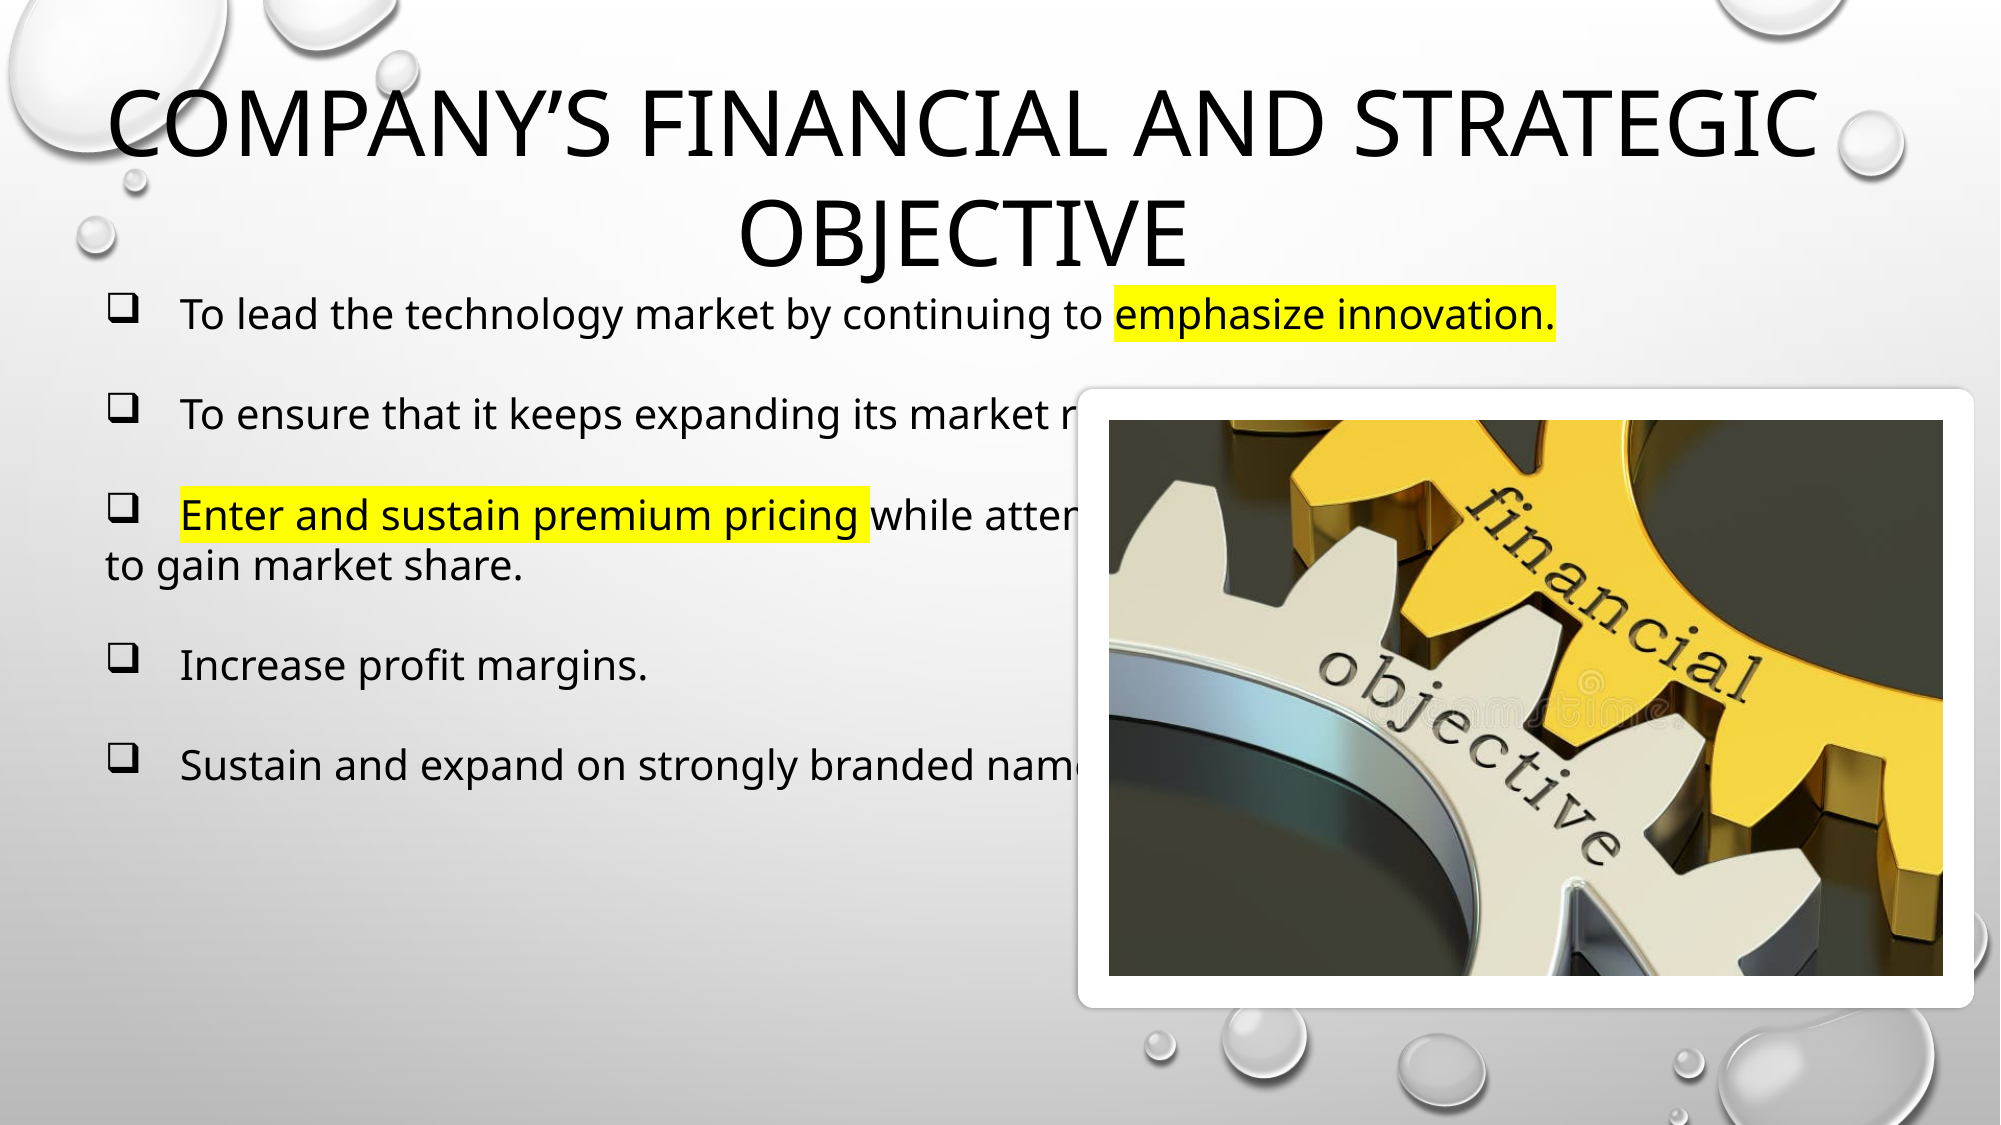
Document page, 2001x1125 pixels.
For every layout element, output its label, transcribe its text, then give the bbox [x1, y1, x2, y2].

text_box To lead the technology market by continuing to emphasize innovation. To ensure that it keeps expanding its market reach. Enter and sustain premium pricing while attempting to gain market share. Increase profit margins. Sustain and expand on strongly branded name. [89, 280, 1899, 796]
text_box COMPANY’S FINANCIAL AND STRATEGIC OBJECTIVE [28, 57, 1899, 292]
picture [0, 0, 2000, 1125]
